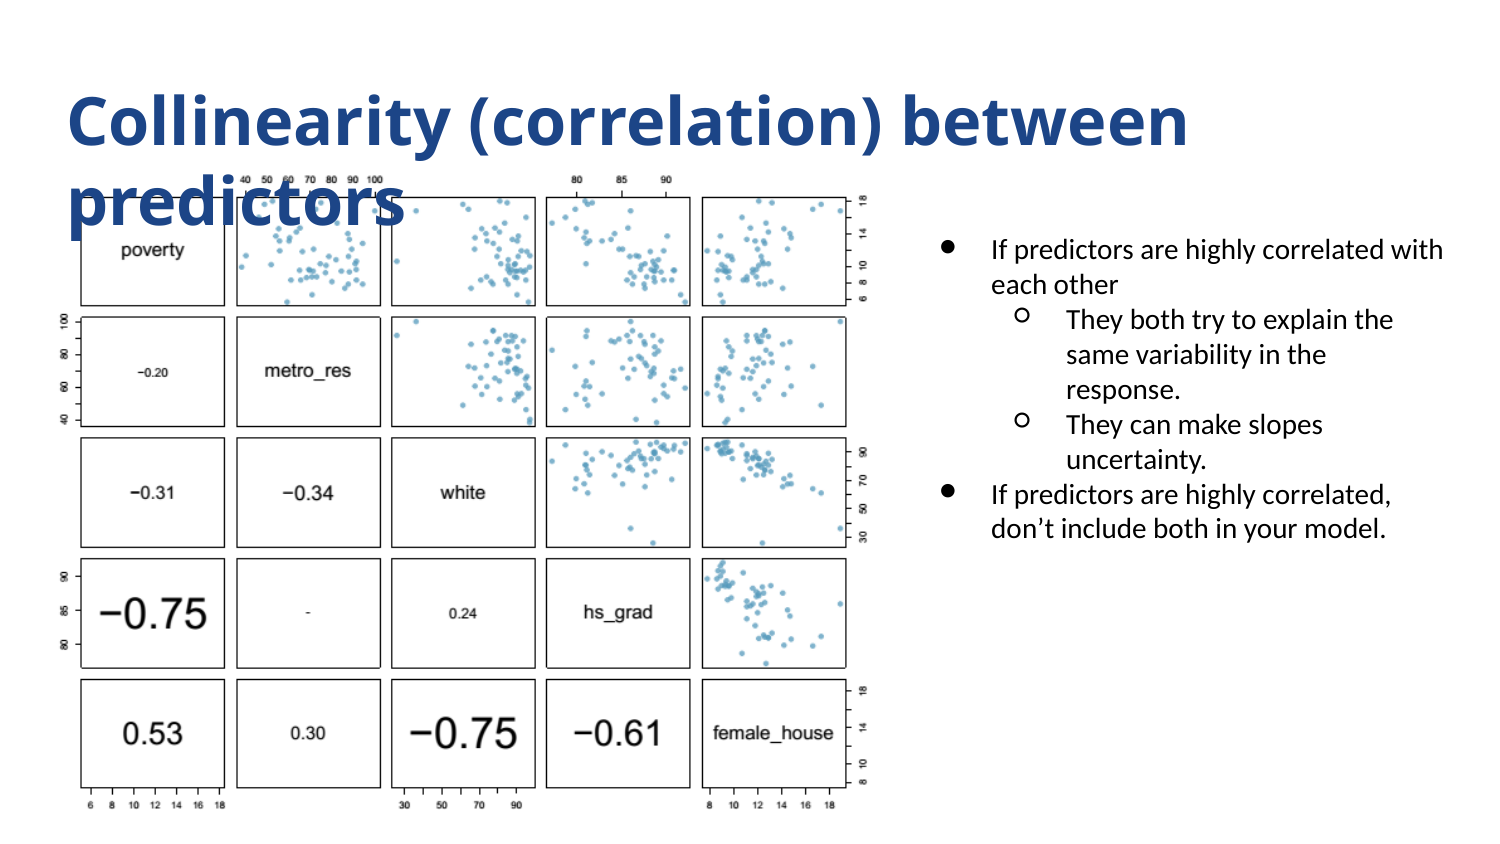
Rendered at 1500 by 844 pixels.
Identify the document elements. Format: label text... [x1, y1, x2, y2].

title Collinearity (correlation) between predictors [51, 64, 1449, 167]
picture [0, 167, 902, 825]
text_box If predictors are highly correlated with each other They both try to explain the same variability in the response. They can make slopes uncertainty. If predictors are highly correlated, don’t include both in your model. [906, 215, 1460, 304]
